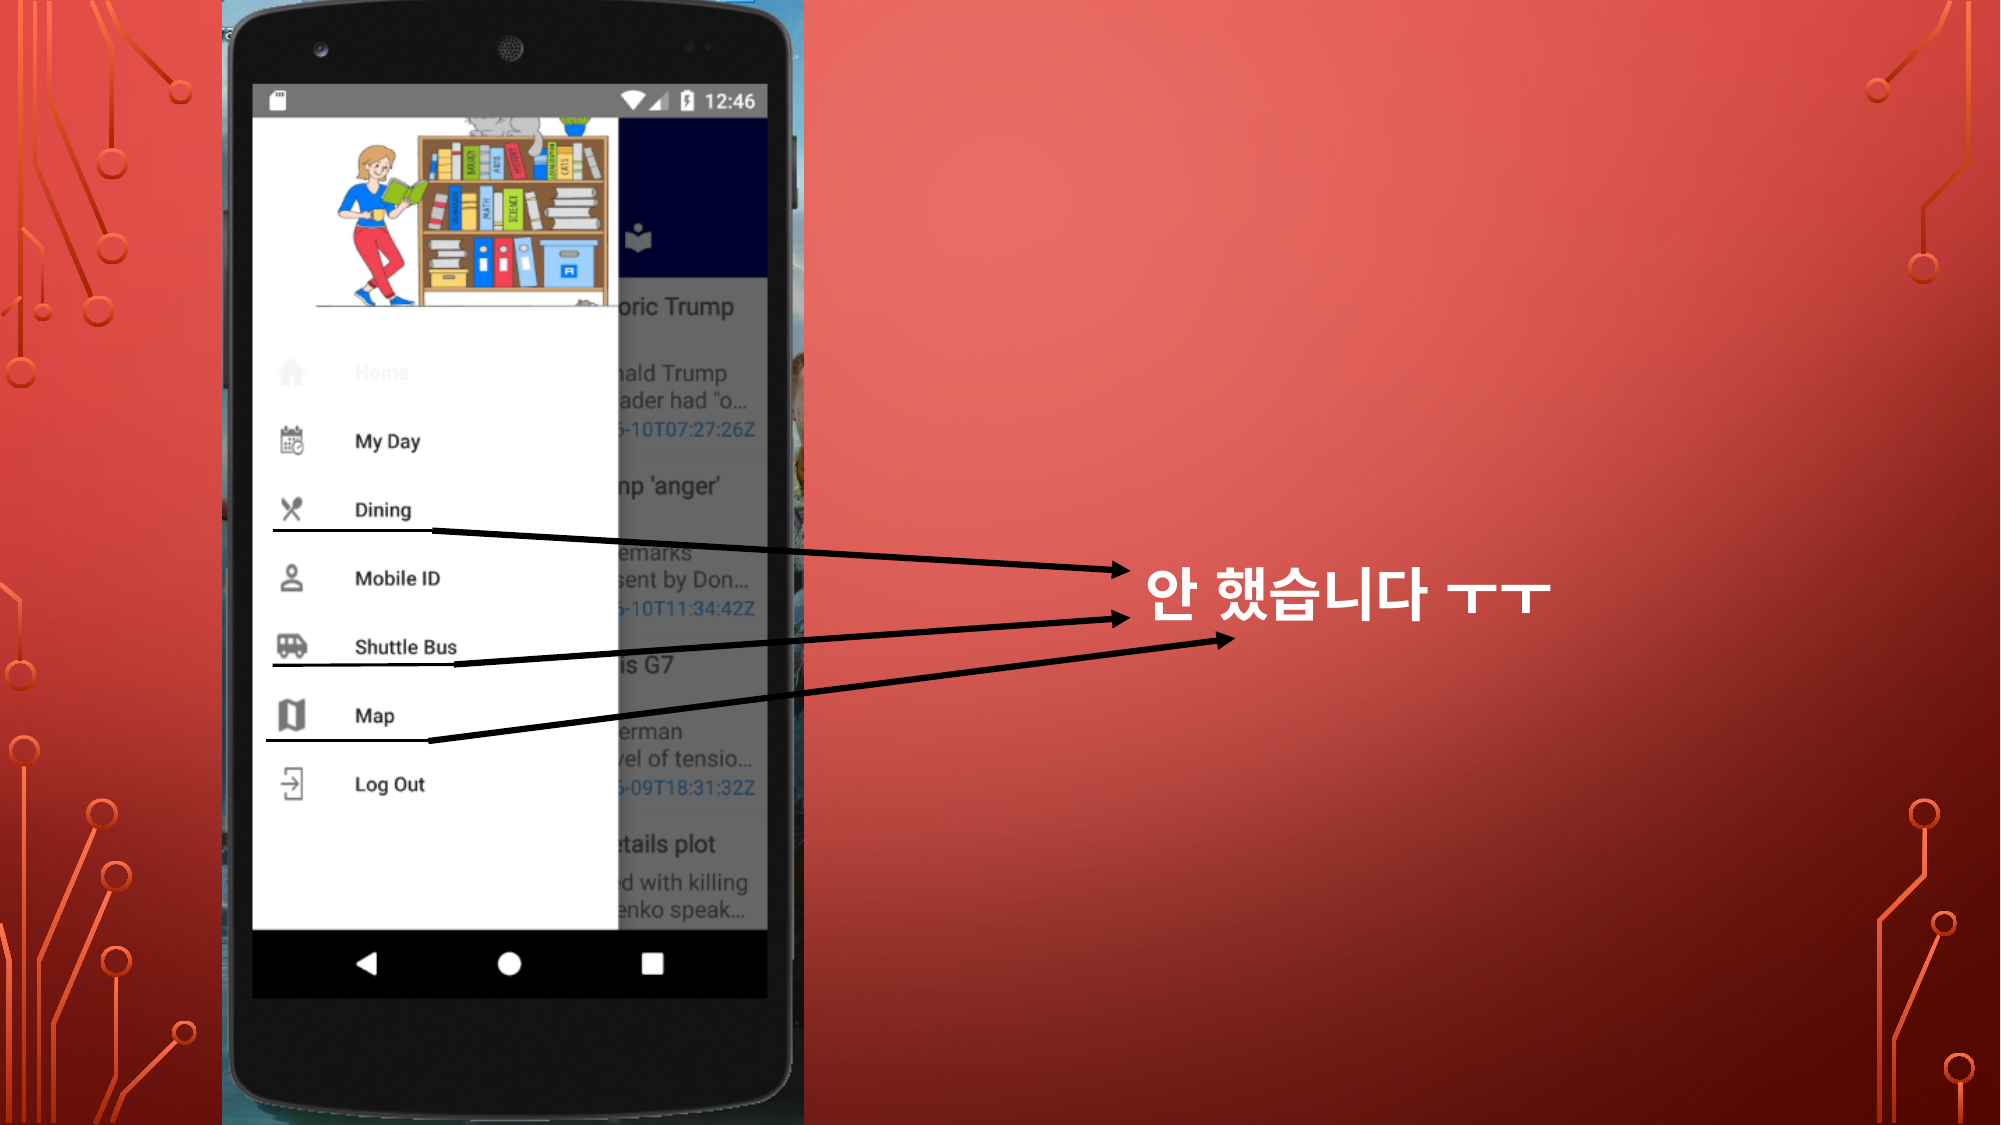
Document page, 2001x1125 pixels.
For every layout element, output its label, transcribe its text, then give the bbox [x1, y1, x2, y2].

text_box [431, 530, 1131, 572]
picture [222, 0, 804, 1125]
text_box 안 했습니다 ㅜㅜ [1130, 550, 1631, 636]
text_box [453, 617, 1131, 637]
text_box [427, 637, 1236, 742]
